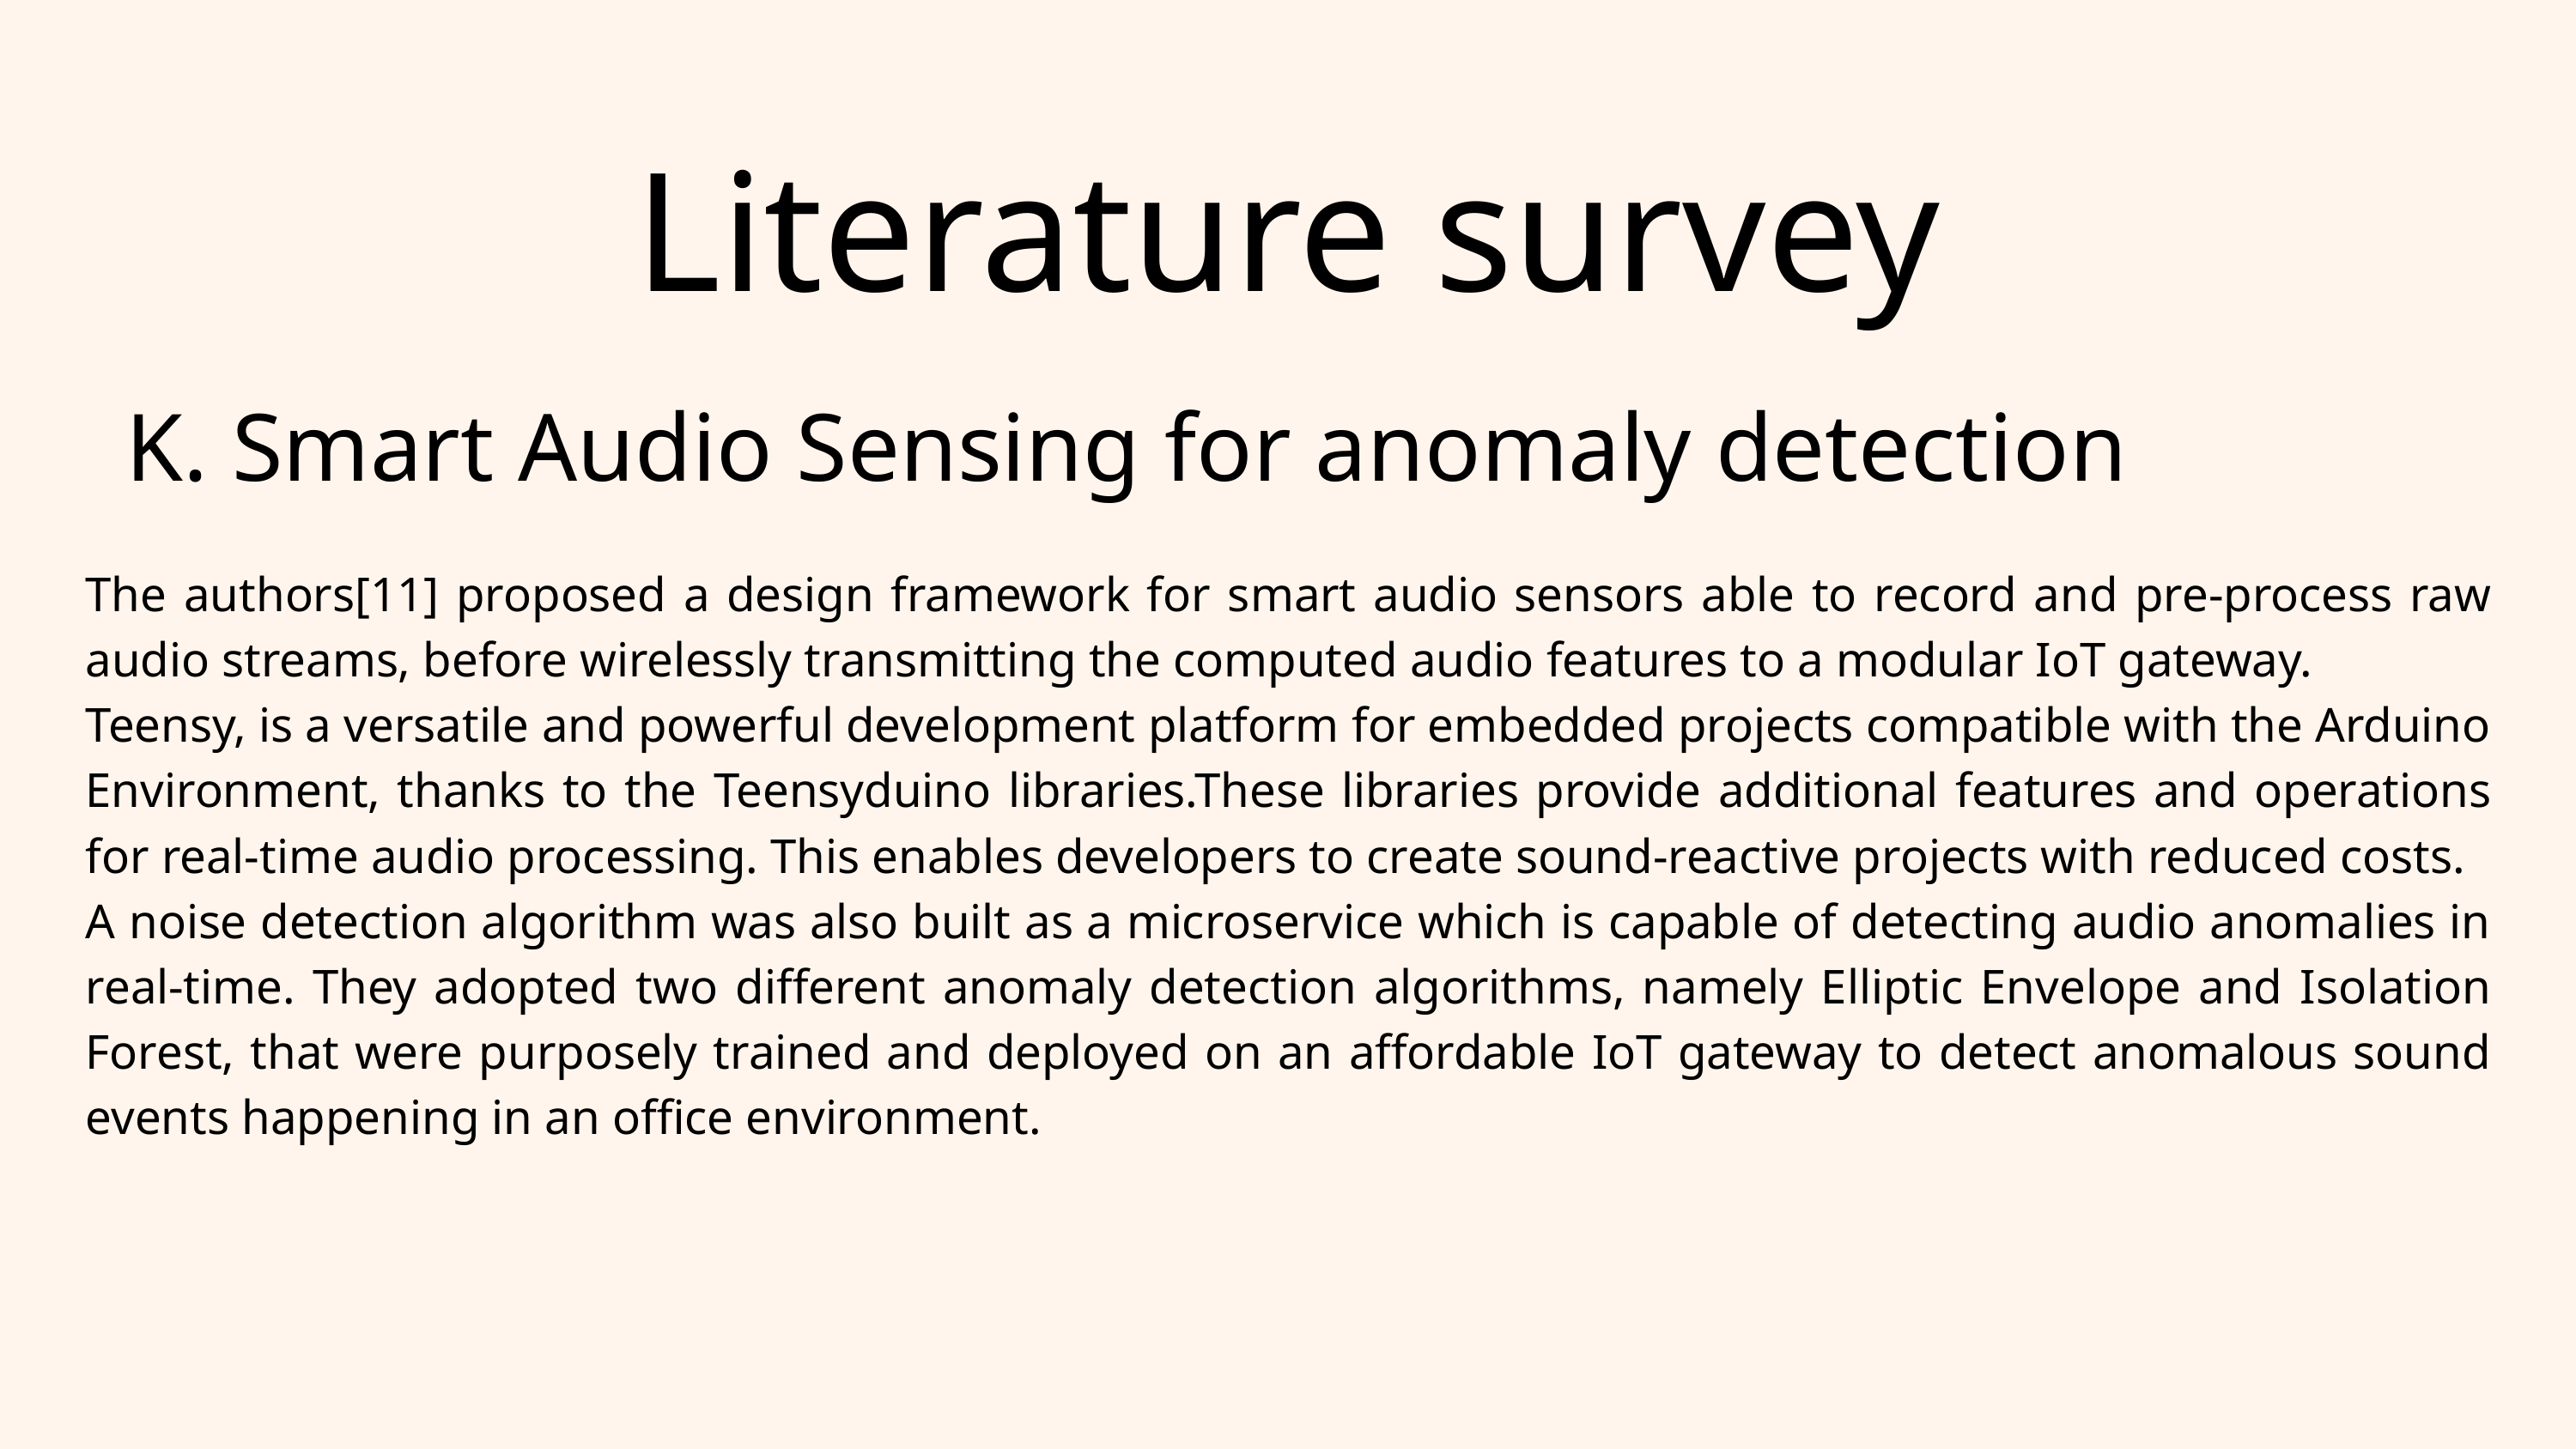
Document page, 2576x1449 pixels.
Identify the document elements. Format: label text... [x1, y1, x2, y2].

text_box K. Smart Audio Sensing for anomaly detection [85, 369, 2169, 500]
text_box Literature survey [412, 94, 2164, 324]
text_box The authors[11] proposed a design framework for smart audio sensors able to record and pre-process raw audio streams, before wirelessly transmitting the computed audio features to a modular IoT gateway. Teensy, is a versatile and powerful development platform for embedded projects compatible with the Arduino Environment, thanks to the Teensyduino libraries.These libraries provide additional features and operations for real-time audio processing. This enables developers to create sound-reactive projects with reduced costs. A noise detection algorithm was also built as a microservice which is capable of detecting audio anomalies in real-time. They adopted two different anomaly detection algorithms, namely Elliptic Envelope and Isolation Forest, that were purposely trained and deployed on an affordable IoT gateway to detect anomalous sound events happening in an office environment. [85, 555, 2494, 1210]
